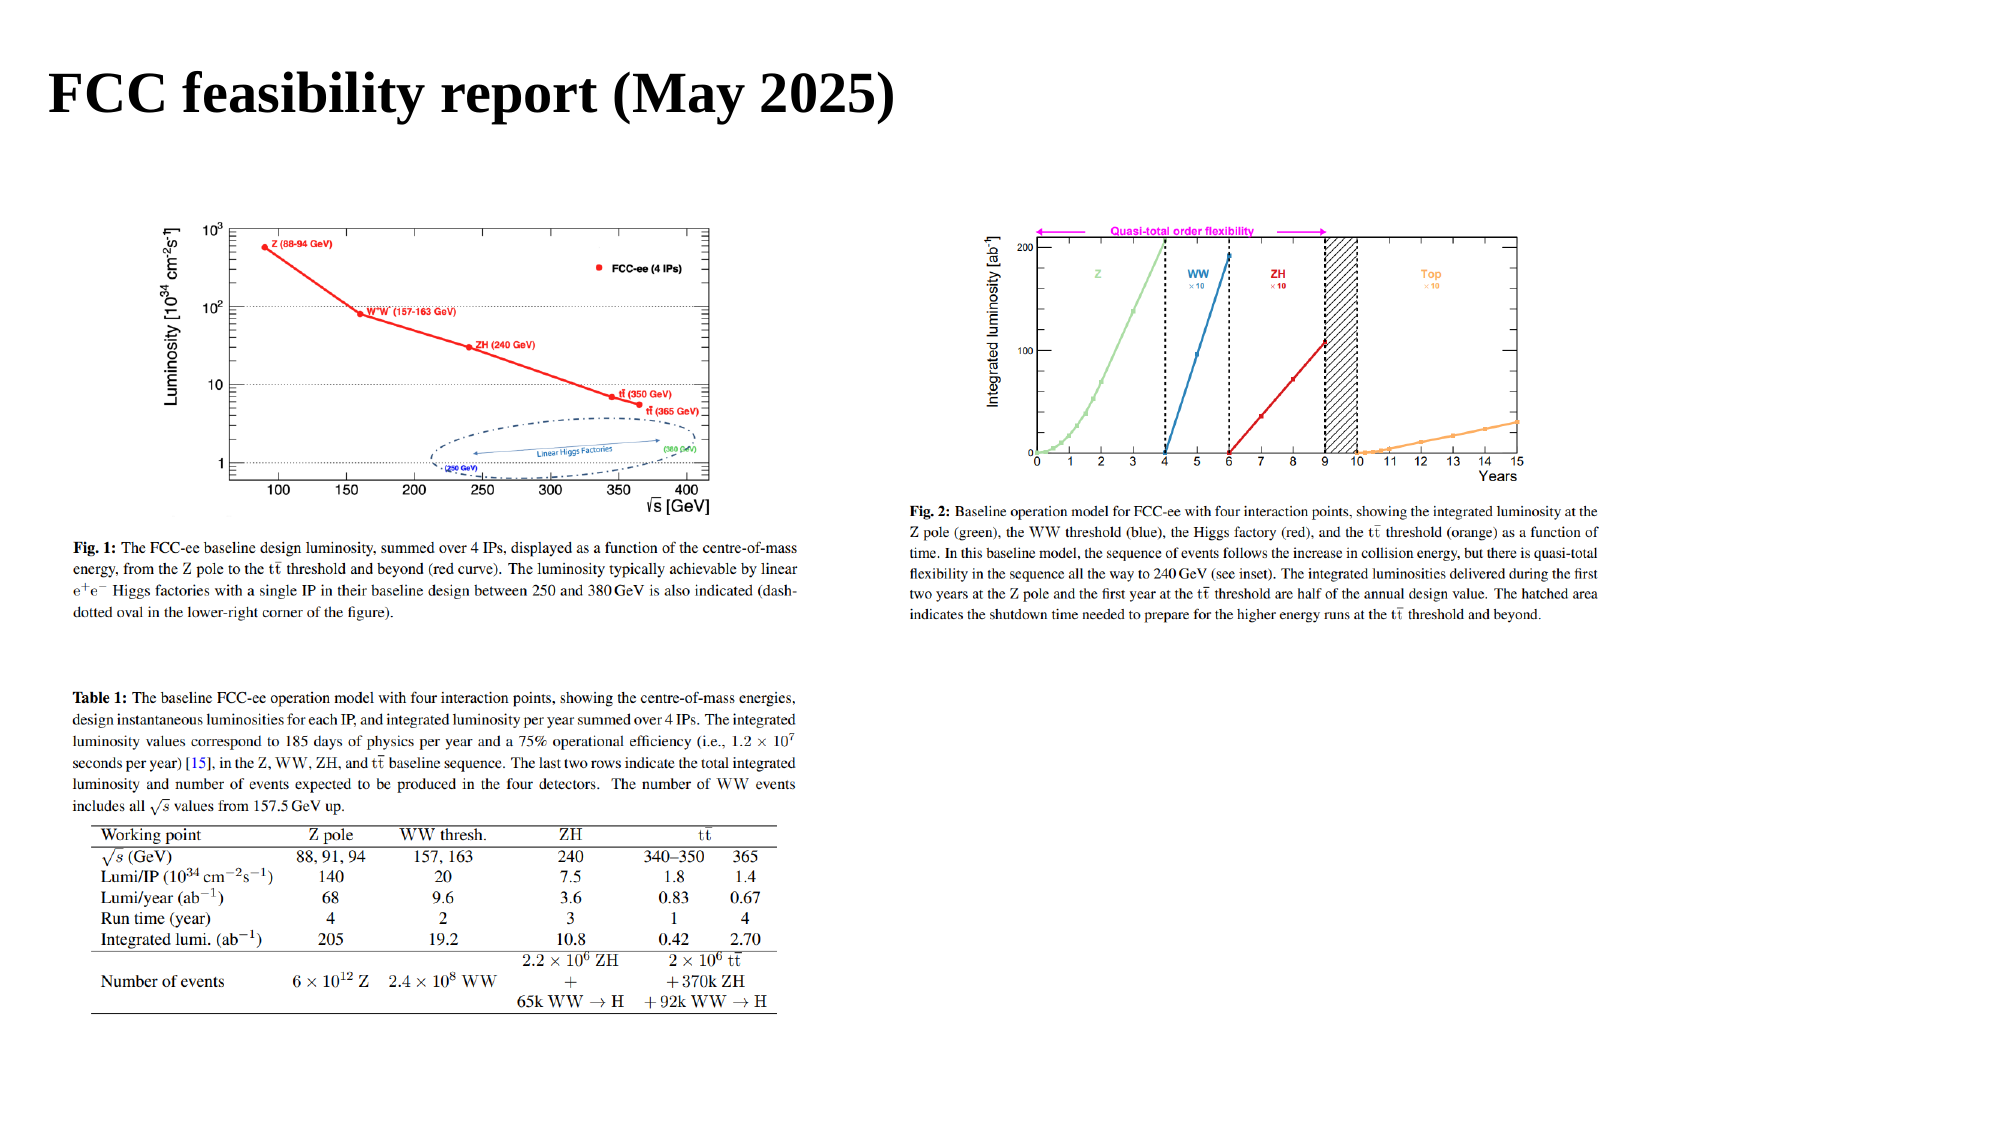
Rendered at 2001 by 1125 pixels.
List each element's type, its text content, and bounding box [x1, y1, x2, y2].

title FCC feasibility report (May 2025) [33, 30, 1971, 157]
picture [69, 219, 800, 624]
picture [69, 685, 800, 1018]
picture [903, 219, 1602, 624]
